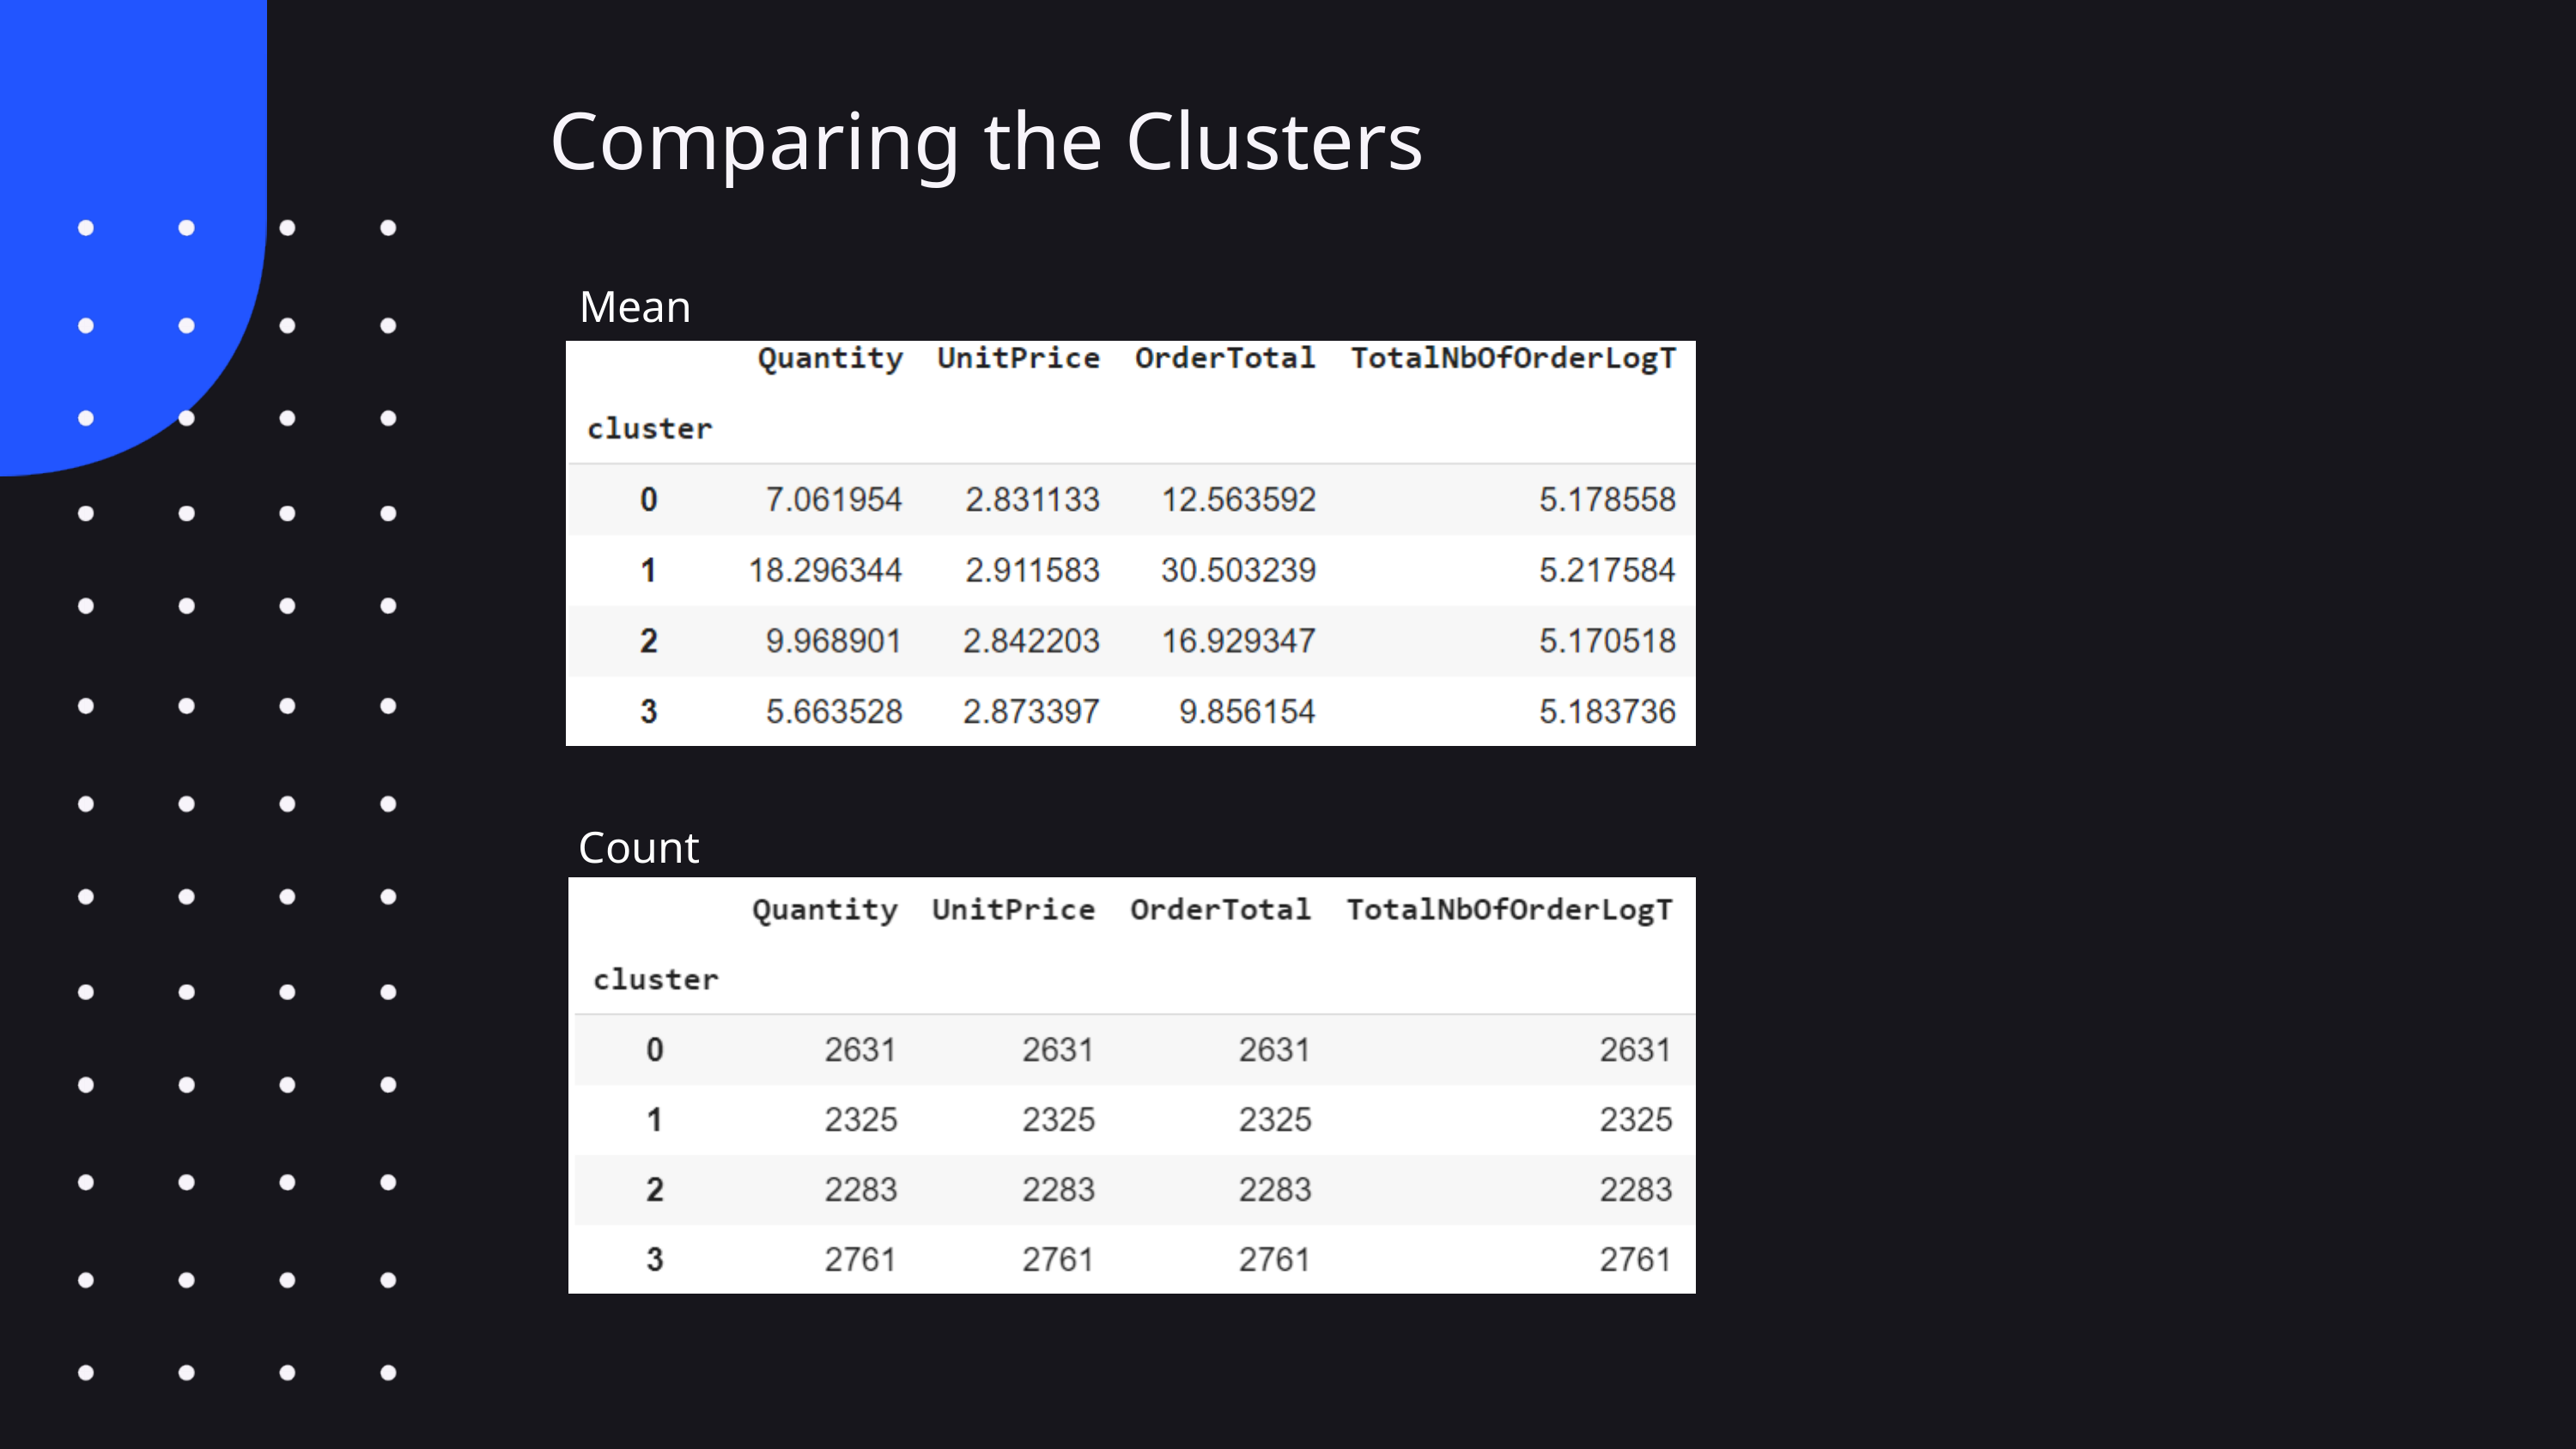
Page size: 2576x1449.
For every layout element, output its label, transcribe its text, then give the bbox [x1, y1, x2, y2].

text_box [566, 813, 1697, 1294]
picture [0, 692, 407, 1099]
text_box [566, 272, 1697, 746]
text_box Comparing the Clusters [536, 93, 1868, 192]
picture [0, 0, 407, 621]
picture [0, 1168, 407, 1449]
